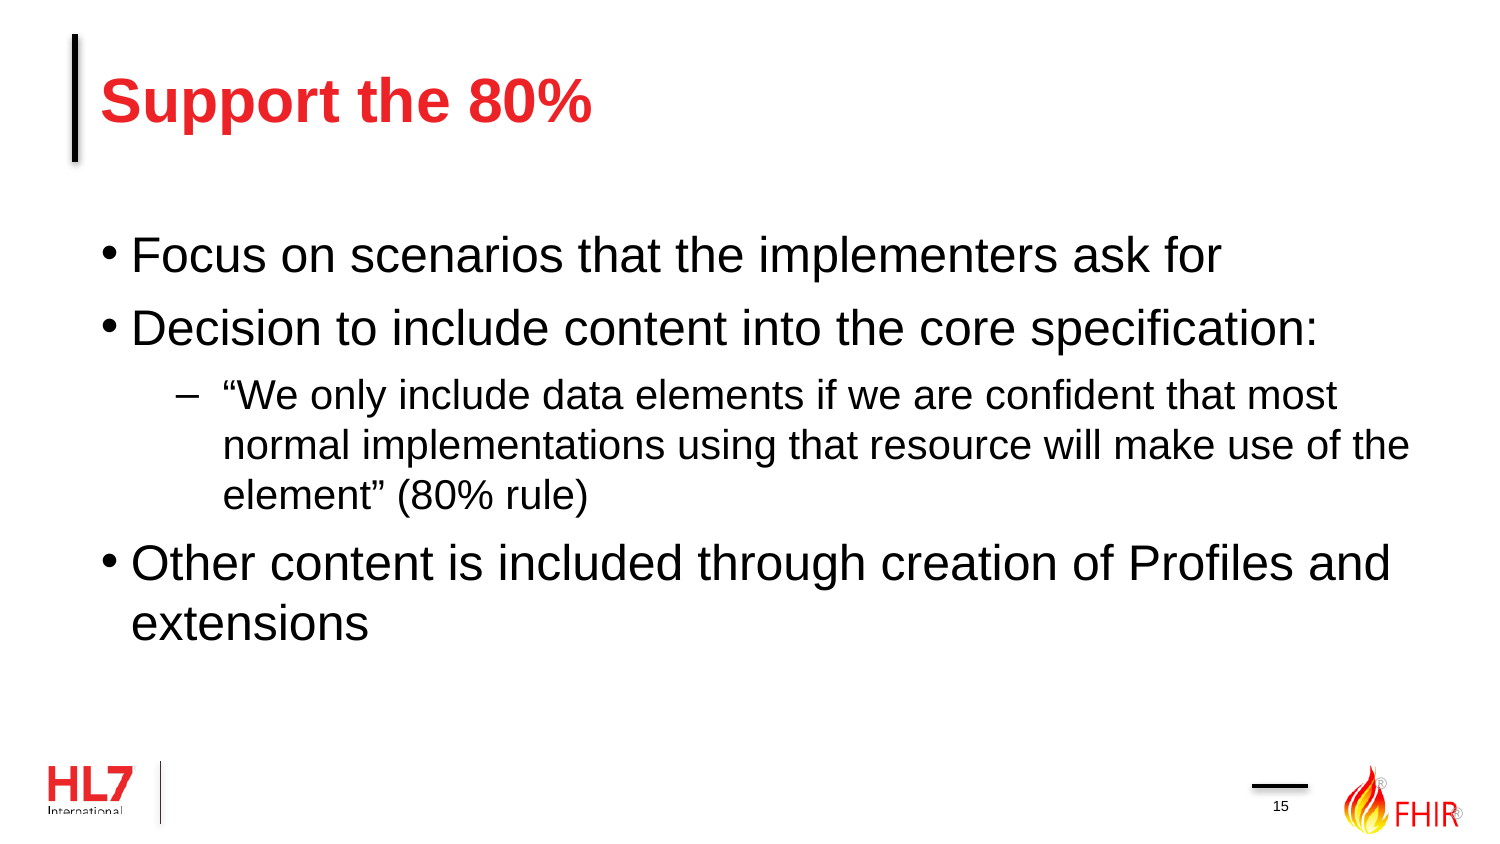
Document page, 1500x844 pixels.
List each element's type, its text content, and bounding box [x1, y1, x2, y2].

slide_number 15 [1258, 786, 1304, 814]
title Support the 80% [100, 33, 1451, 163]
list Focus on scenarios that the implementers ask for Decision to include content into the core specification: “We only include data elements if we are confident that most normal implementations using that resource will make use of the element” (80% rule) Other content is included through creation of Profiles and extensions [100, 222, 1451, 731]
picture [1339, 760, 1463, 837]
